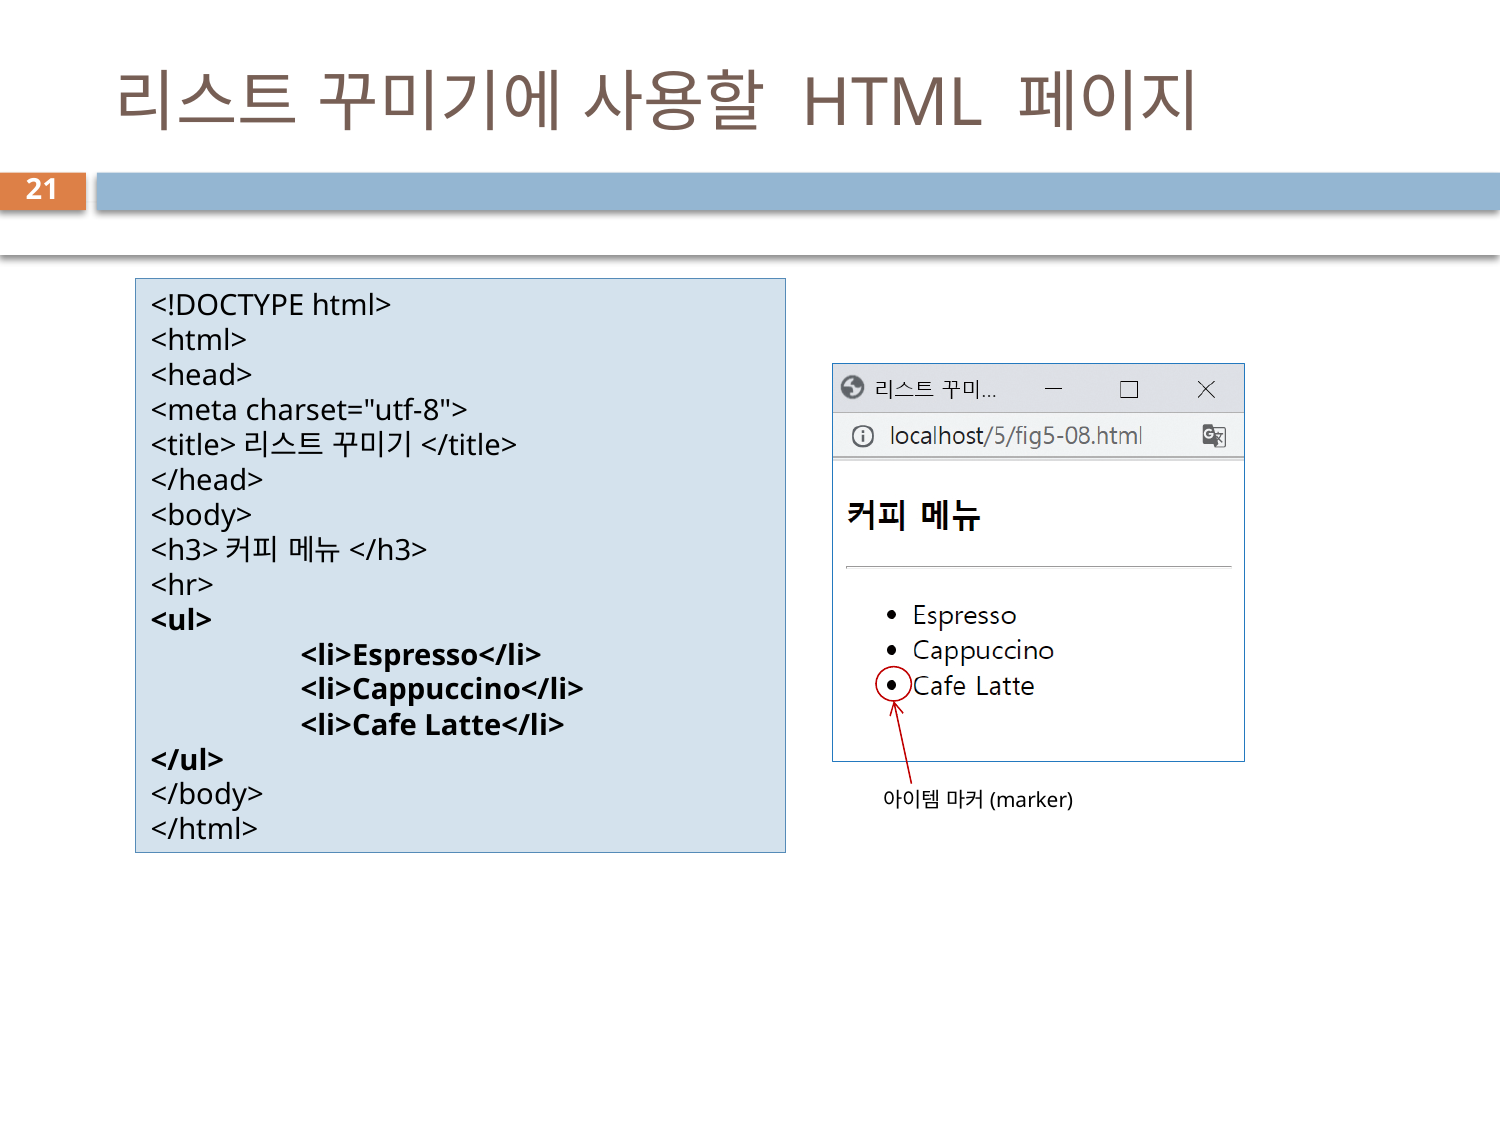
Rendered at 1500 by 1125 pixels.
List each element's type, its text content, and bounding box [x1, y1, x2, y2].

text_box <!DOCTYPE html> <html> <head> <meta charset="utf-8"> <title>리스트 꾸미기</title> </head> <body> <h3>커피 메뉴</h3> <hr> <ul> <li>Espresso</li> <li>Cappuccino</li> <li>Cafe Latte</li> </ul> </body> </html> [135, 278, 786, 853]
title 리스트 꾸미기에 사용할 HTML 페이지 [99, 37, 1438, 161]
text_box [893, 700, 912, 784]
text_box 아이템 마커(marker) [869, 778, 1089, 819]
picture [832, 364, 1245, 761]
slide_number 21 [0, 170, 87, 211]
